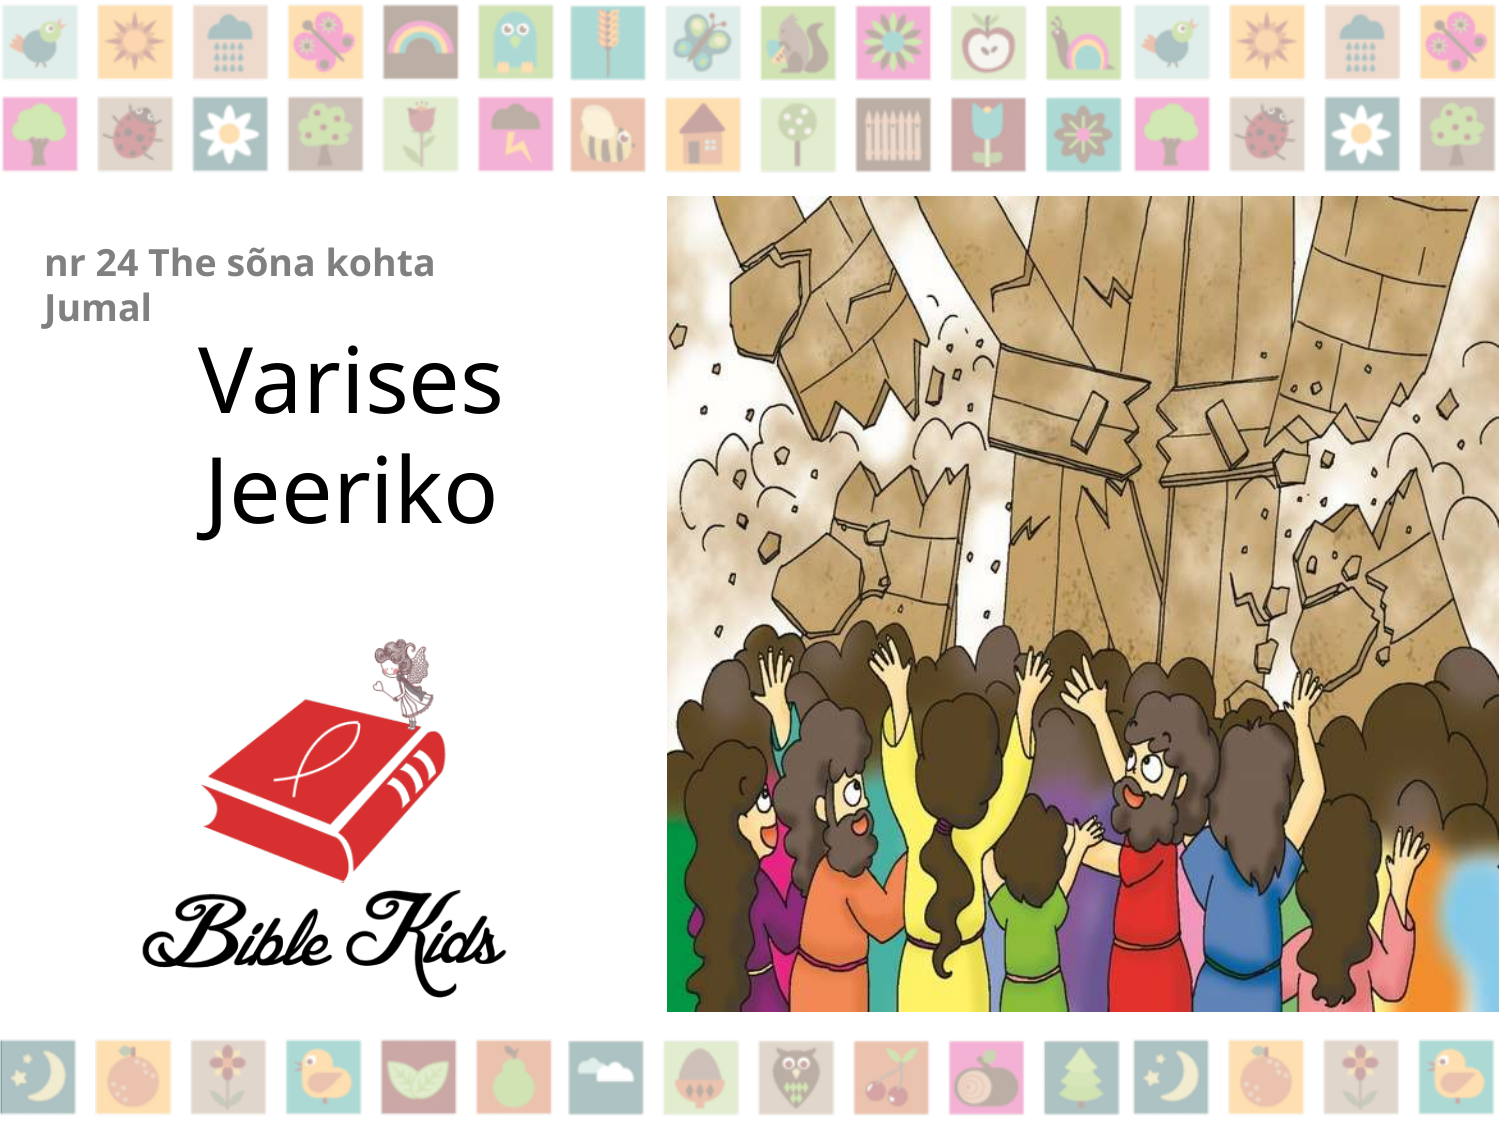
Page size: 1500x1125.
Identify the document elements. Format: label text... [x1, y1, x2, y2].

picture [666, 195, 1499, 1012]
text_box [0, 3, 1500, 181]
picture [117, 600, 544, 1027]
text_box Varises Jeeriko [29, 314, 661, 550]
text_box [0, 1028, 1500, 1118]
text_box nr 24 The sõna kohta Jumal [29, 231, 526, 314]
